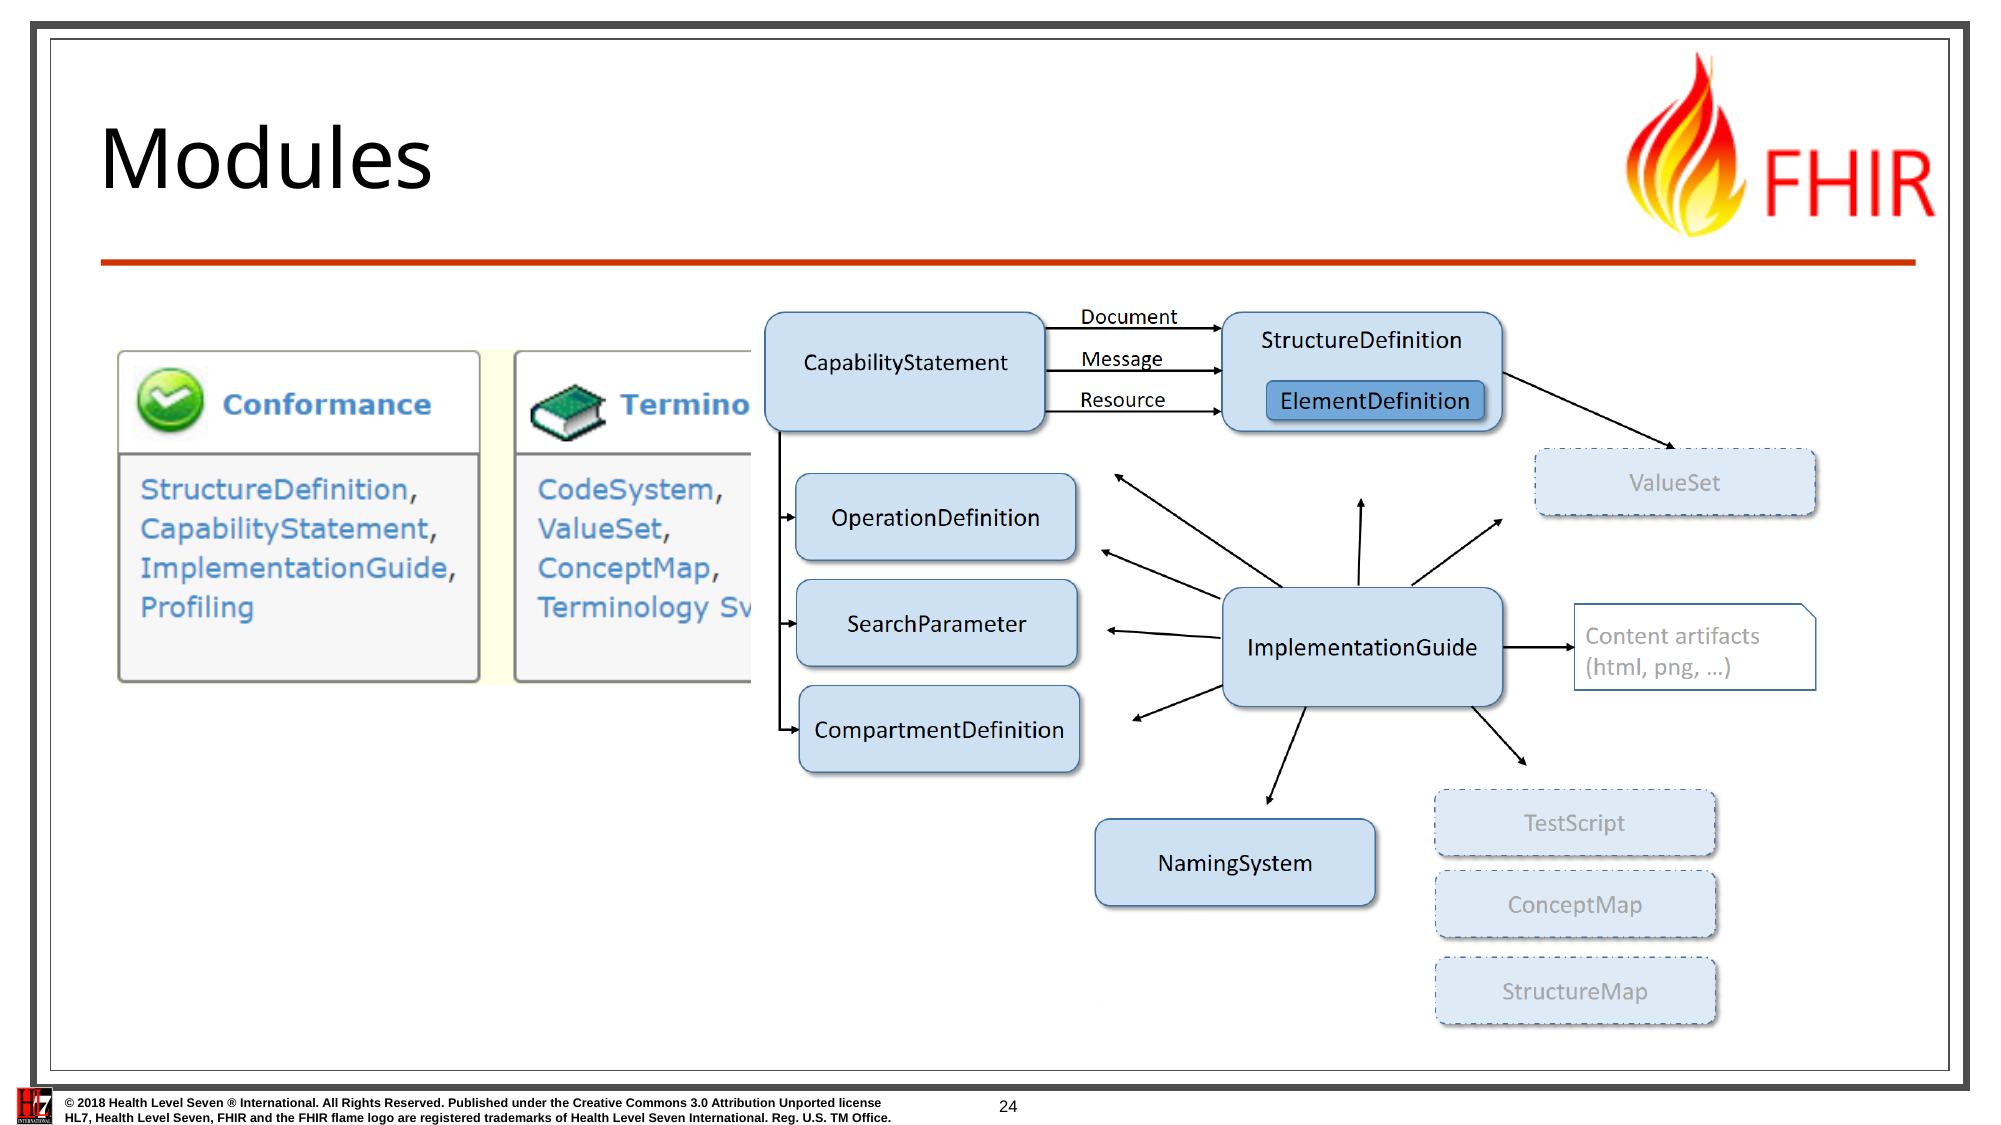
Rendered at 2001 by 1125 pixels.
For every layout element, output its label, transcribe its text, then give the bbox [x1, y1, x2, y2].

slide_number 24 [949, 1087, 1067, 1125]
picture [1613, 41, 1948, 247]
title Modules [83, 77, 1614, 213]
picture [16, 1087, 53, 1125]
picture [116, 349, 751, 685]
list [751, 299, 1827, 1036]
